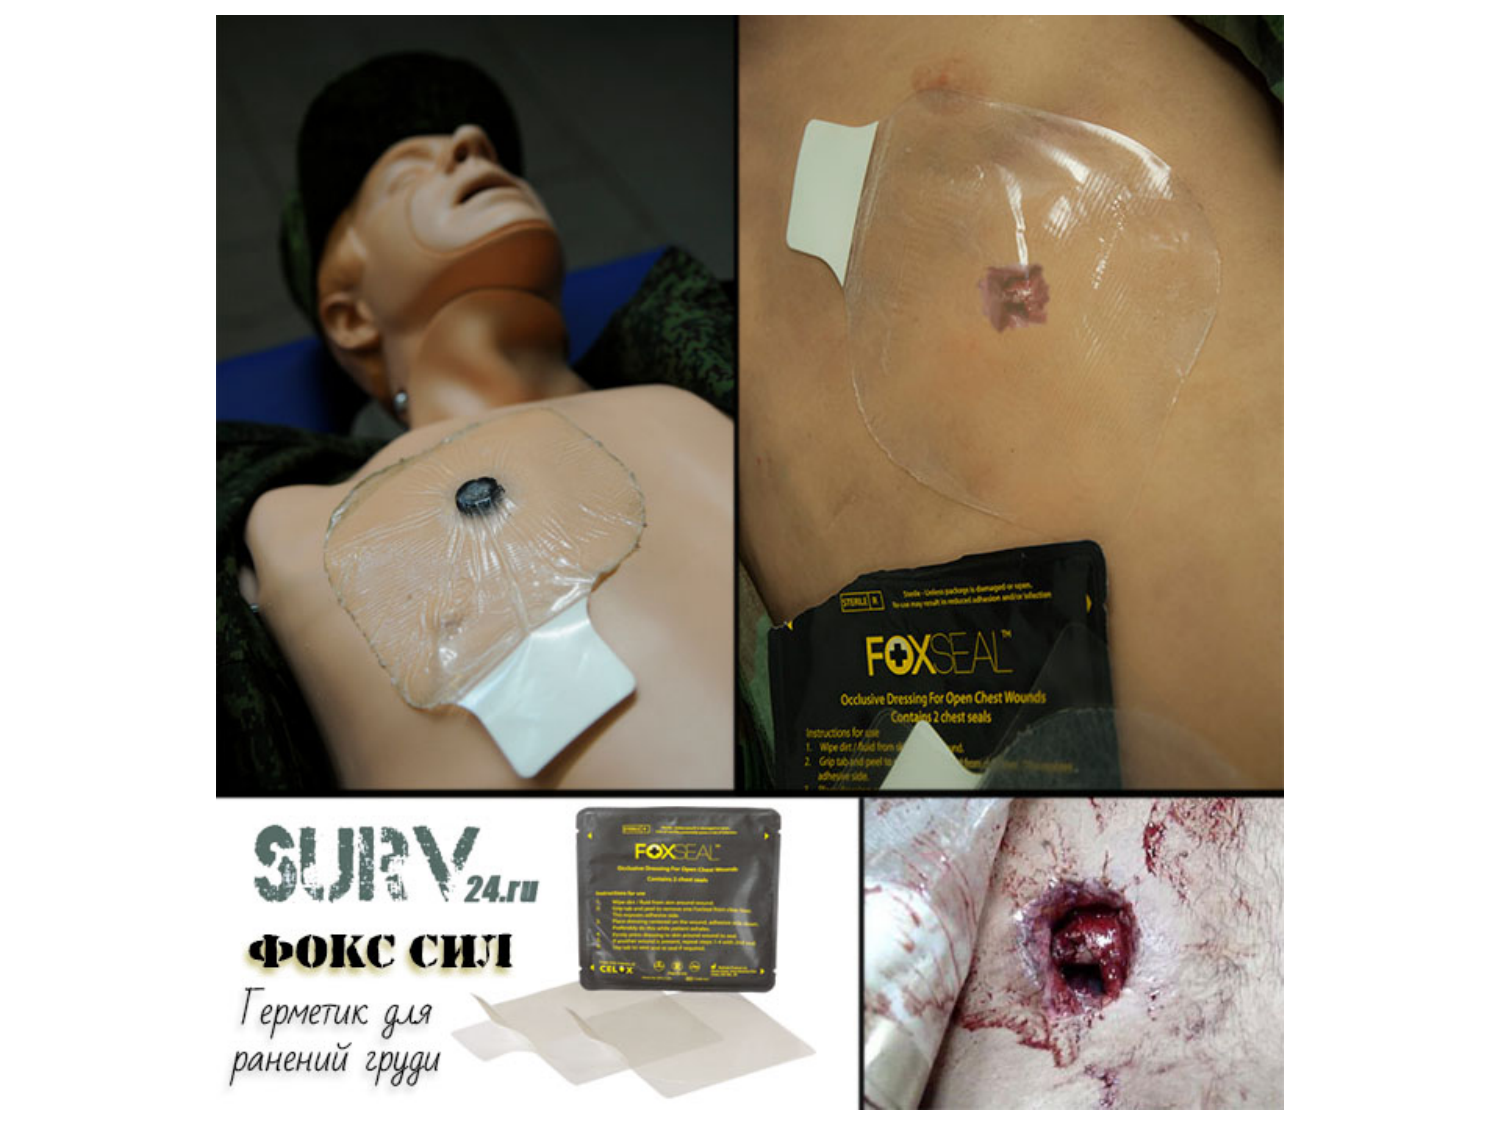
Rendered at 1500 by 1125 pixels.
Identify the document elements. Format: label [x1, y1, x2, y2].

picture [216, 15, 1284, 1110]
